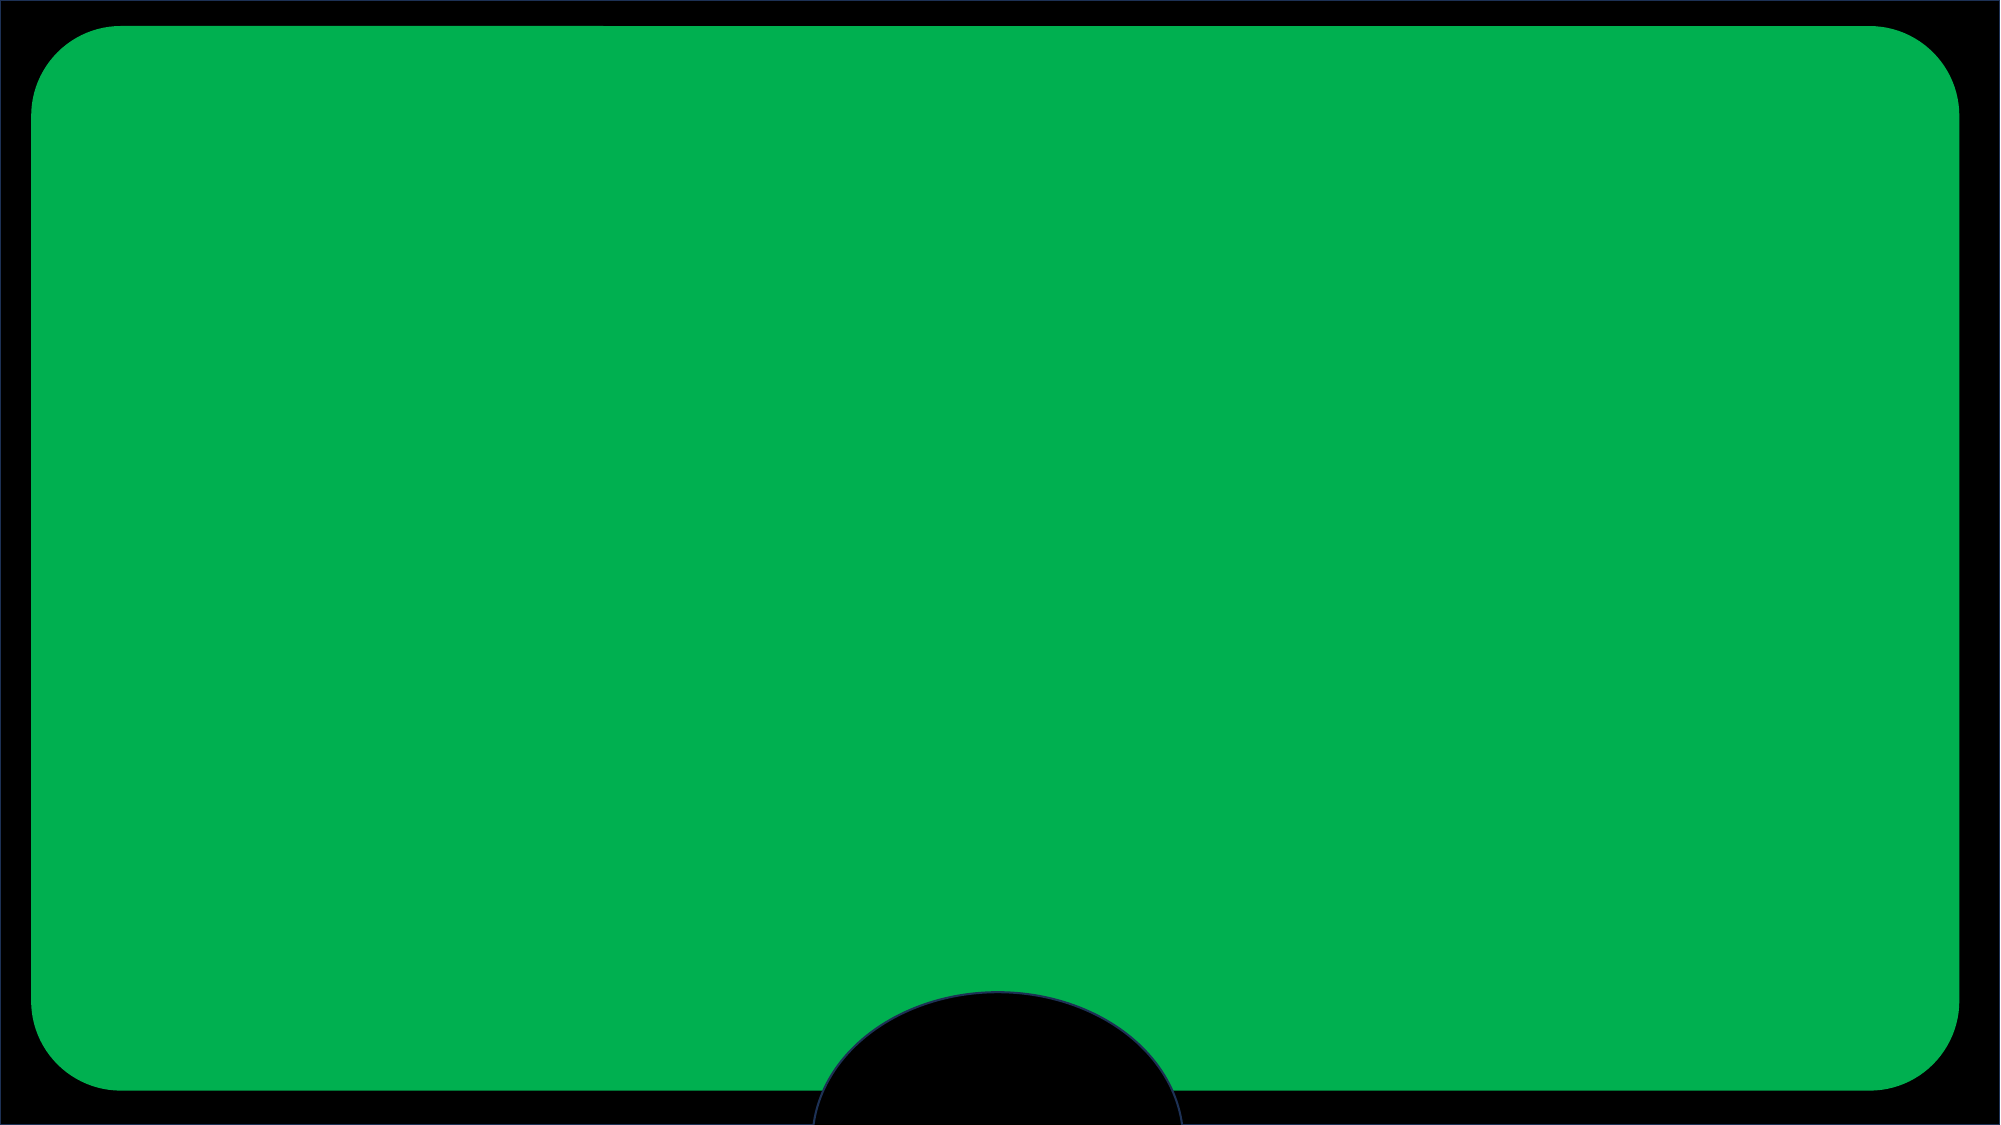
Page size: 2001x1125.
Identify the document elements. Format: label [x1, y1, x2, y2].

text_box [812, 991, 1184, 1125]
text_box [0, 0, 2000, 1125]
text_box [30, 24, 1961, 1092]
